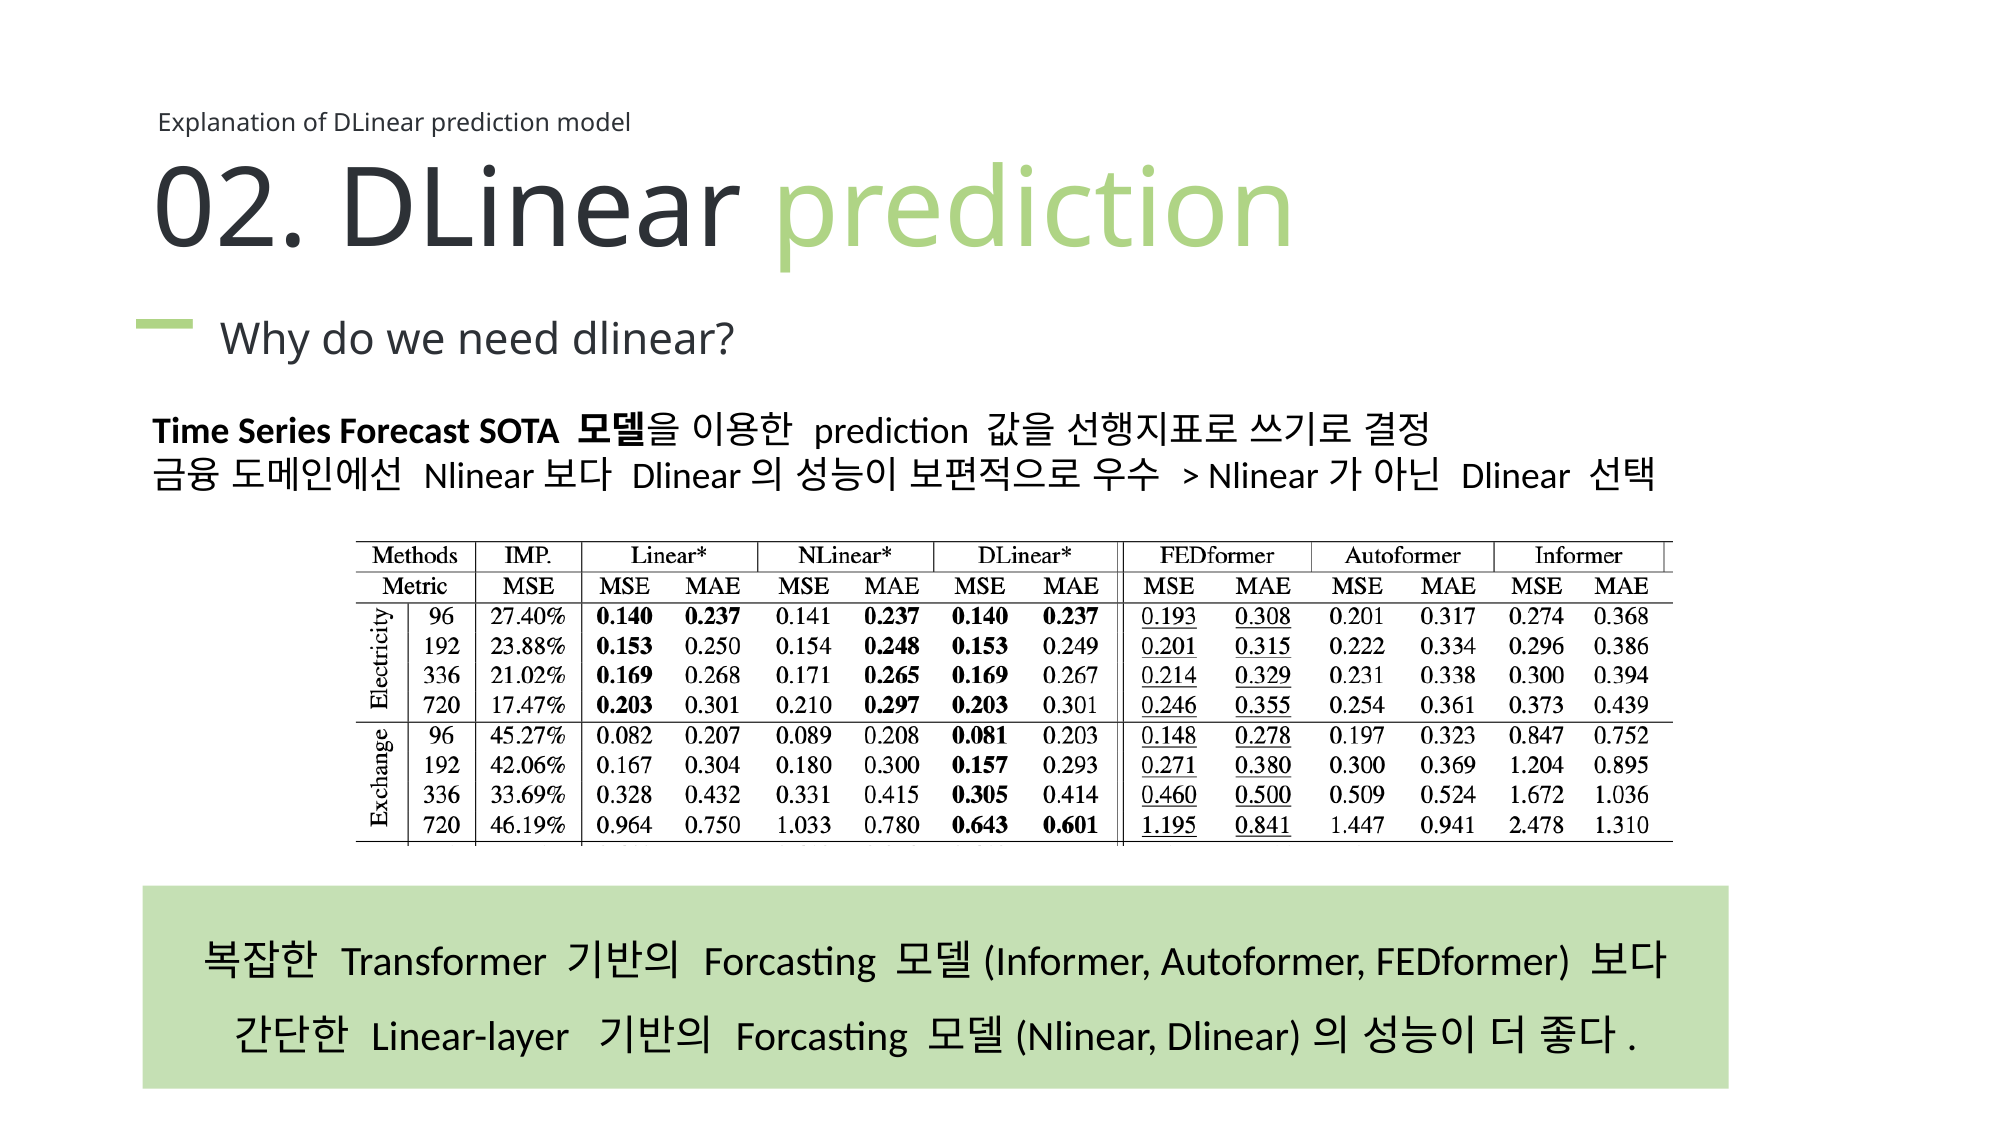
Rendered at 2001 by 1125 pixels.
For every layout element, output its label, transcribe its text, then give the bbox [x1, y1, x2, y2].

text_box 02. DLinear prediction [137, 128, 2000, 276]
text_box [136, 319, 193, 330]
text_box Explanation of DLinear prediction model [142, 99, 1073, 170]
text_box 복잡한 Transformer 기반의 Forcasting 모델(Informer, Autoformer, FEDformer) 보다 간단한 Linear-layer 기반의 Forcasting 모델(Nlinear, Dlinear)의 성능이 더 좋다. [171, 901, 1700, 1067]
picture [327, 520, 1673, 846]
text_box [142, 885, 1729, 1089]
text_box Time Series Forecast SOTA 모델을 이용한 prediction 값을 선행지표로 쓰기로 결정 금융 도메인에선 Nlinear보다 Dlinear의 성능이 보편적으로 우수 > Nlinear가 아닌 Dlinear 선택 [137, 398, 1673, 504]
text_box Why do we need dlinear? [204, 303, 1091, 371]
